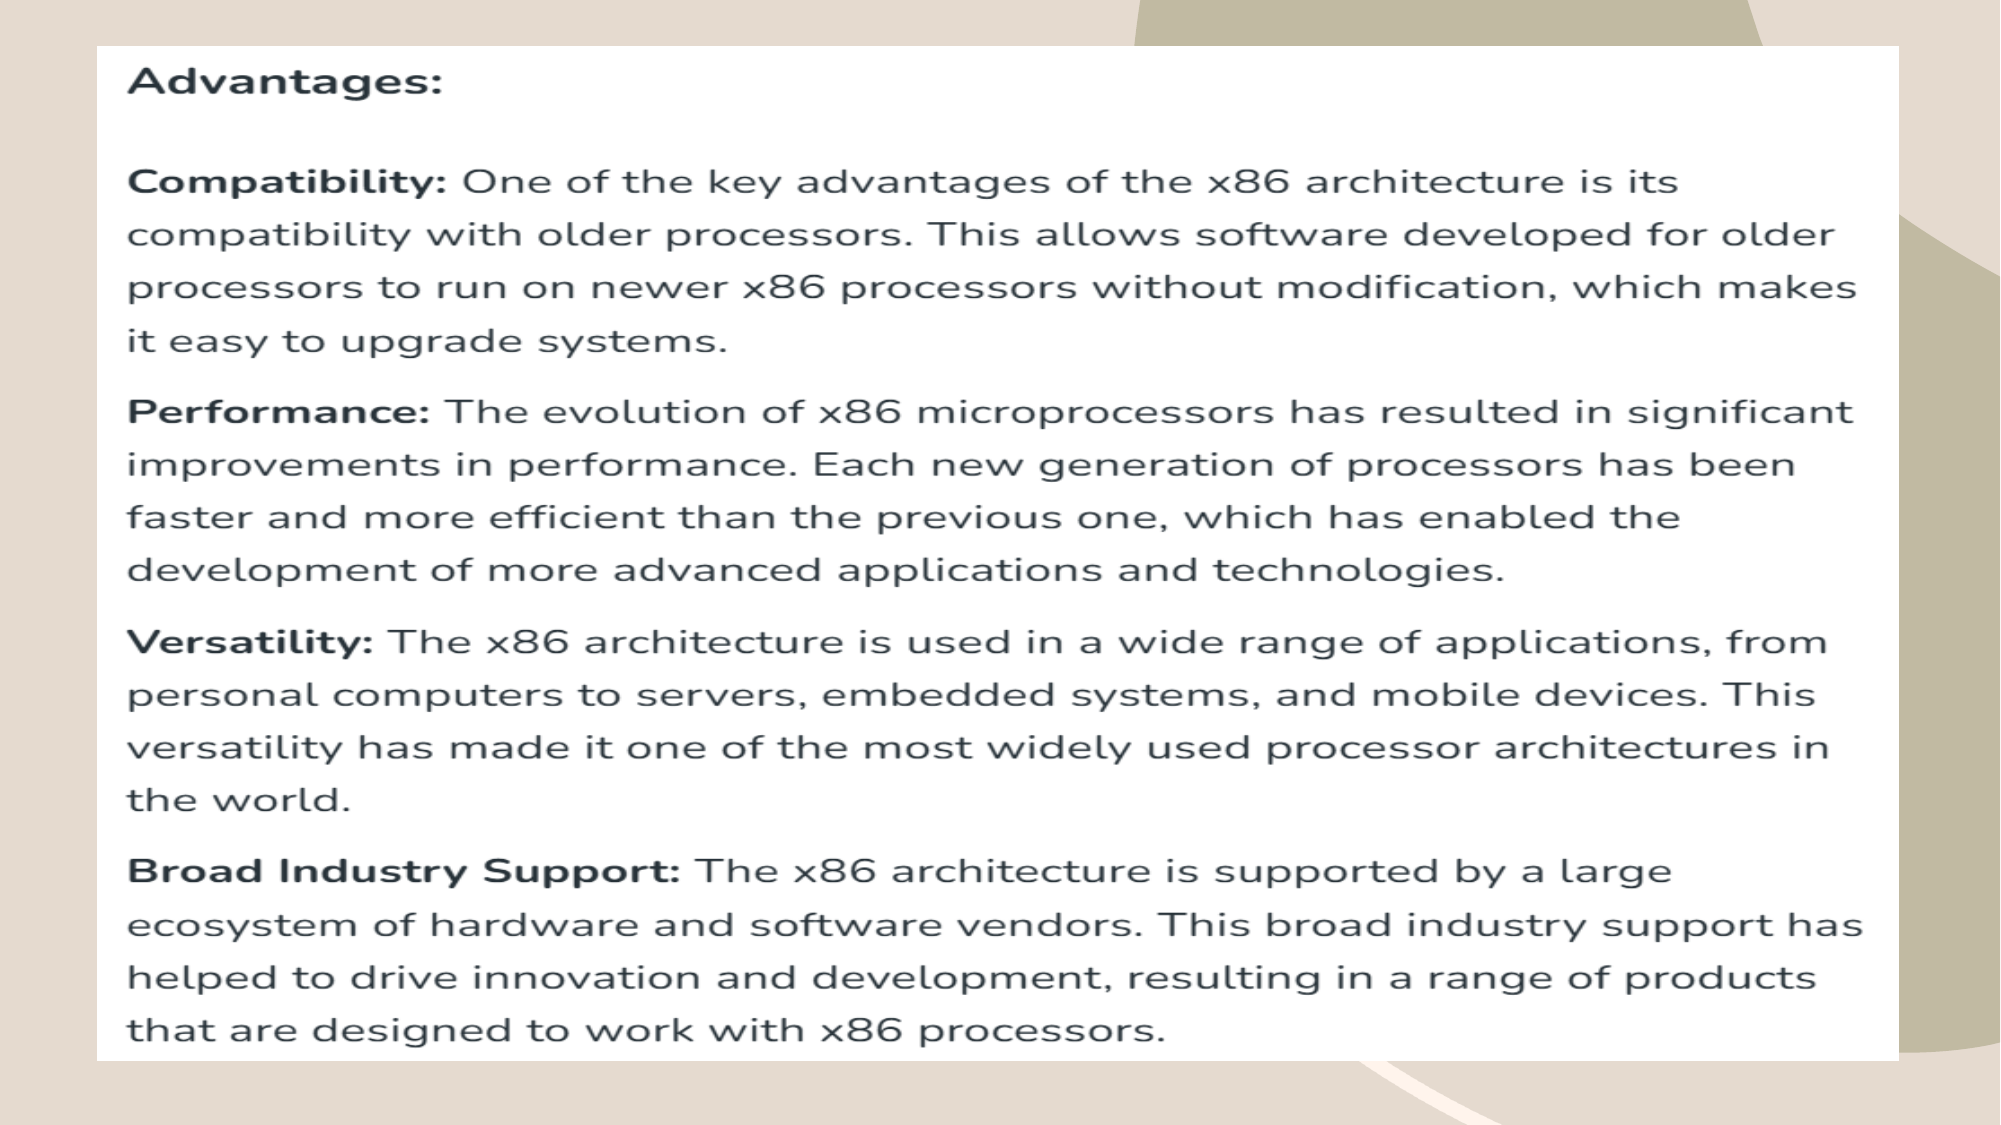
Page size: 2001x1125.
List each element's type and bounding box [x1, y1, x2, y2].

picture [97, 46, 1899, 1125]
